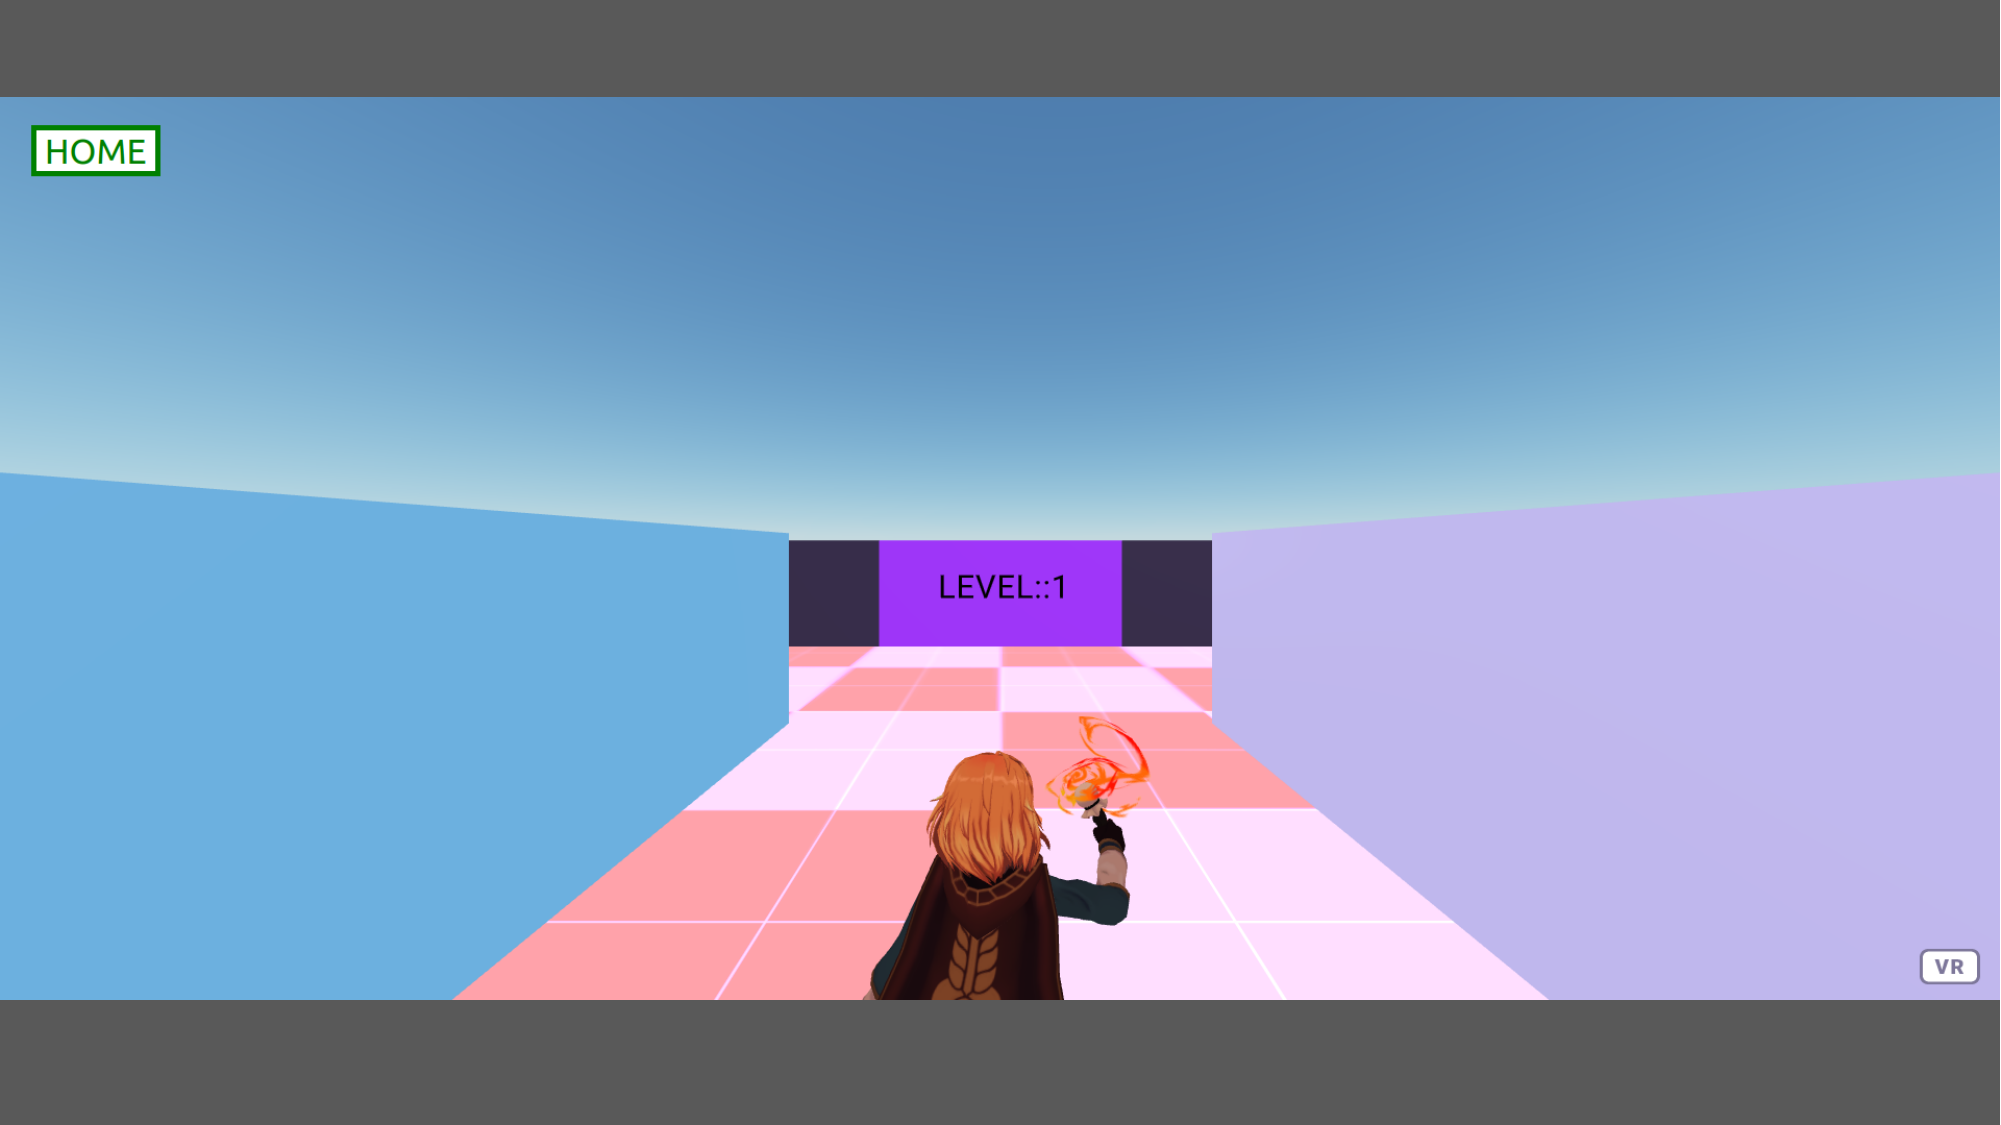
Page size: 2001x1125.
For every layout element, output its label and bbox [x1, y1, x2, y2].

picture [0, 97, 2000, 1000]
